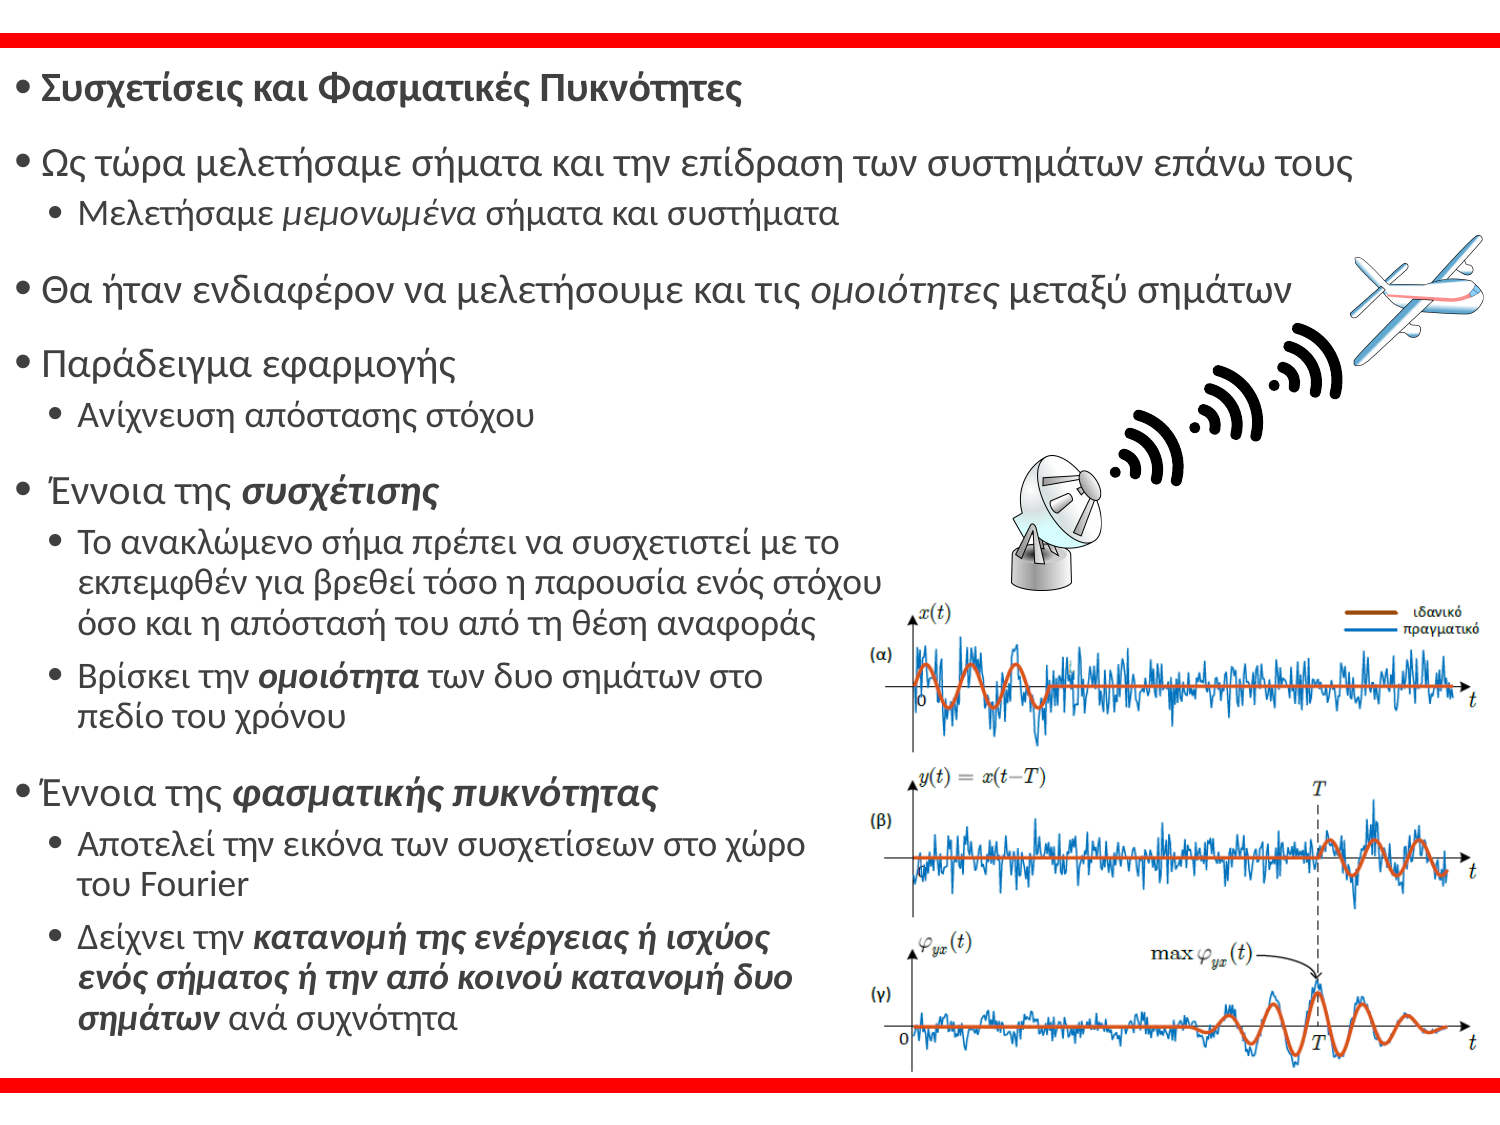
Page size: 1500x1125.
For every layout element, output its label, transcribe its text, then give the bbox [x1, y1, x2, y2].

text_box [0, 1078, 1500, 1093]
picture [1008, 233, 1485, 592]
text_box [0, 33, 1500, 48]
list Συσχετίσεις και Φασματικές Πυκνότητες Ως τώρα μελετήσαμε σήματα και την επίδραση των συστημάτων επάνω τους Μελετήσαμε μεμονωμένα σήματα και συστήματα Θα ήταν ενδιαφέρον να μελετήσουμε και τις ομοιότητες μεταξύ σημάτων Παράδειγμα εφαρμογής Ανίχνευση απόστασης στόχου Έννοια της συσχέτισης Το ανακλώμενο σήμα πρέπει να συσχετιστεί με το εκπεμφθέν για βρεθεί τόσο η παρουσία ενός στόχου όσο και η απόστασή του από τη θέση αναφοράς Βρίσκει την ομοιότητα των δυο σημάτων στο πεδίο του χρόνου Έννοια της φασματικής πυκνότητας Αποτελεί την εικόνα των συσχετίσεων στο χώρο του Fourier Δείχνει την κατανομή της ενέργειας ή ισχύος ενός σήματος ή την από κοινού κατανομή δυο σημάτων ανά συχνότητα [14, 58, 1484, 1078]
picture [861, 599, 1493, 1076]
